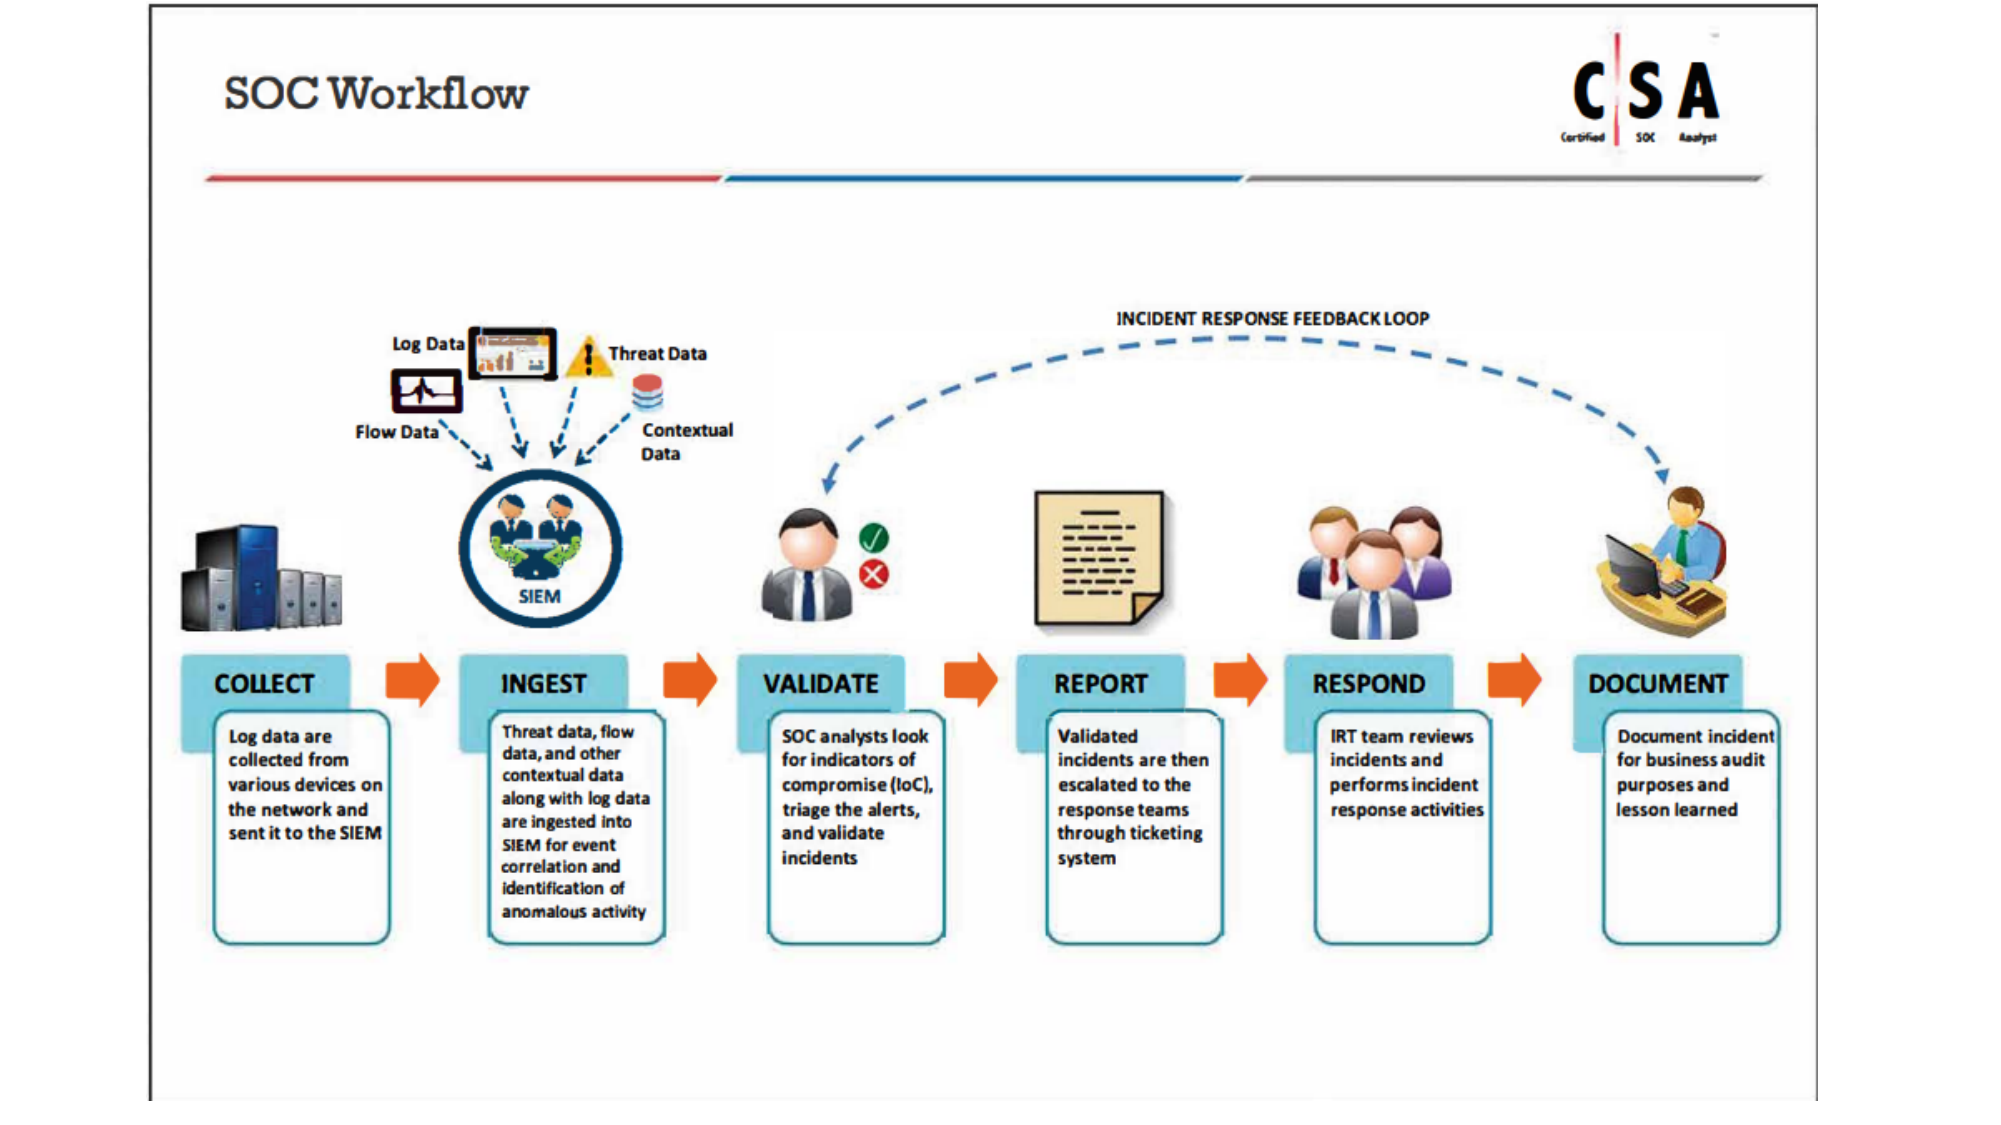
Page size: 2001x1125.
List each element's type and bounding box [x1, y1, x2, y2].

picture [146, 1, 1818, 1101]
